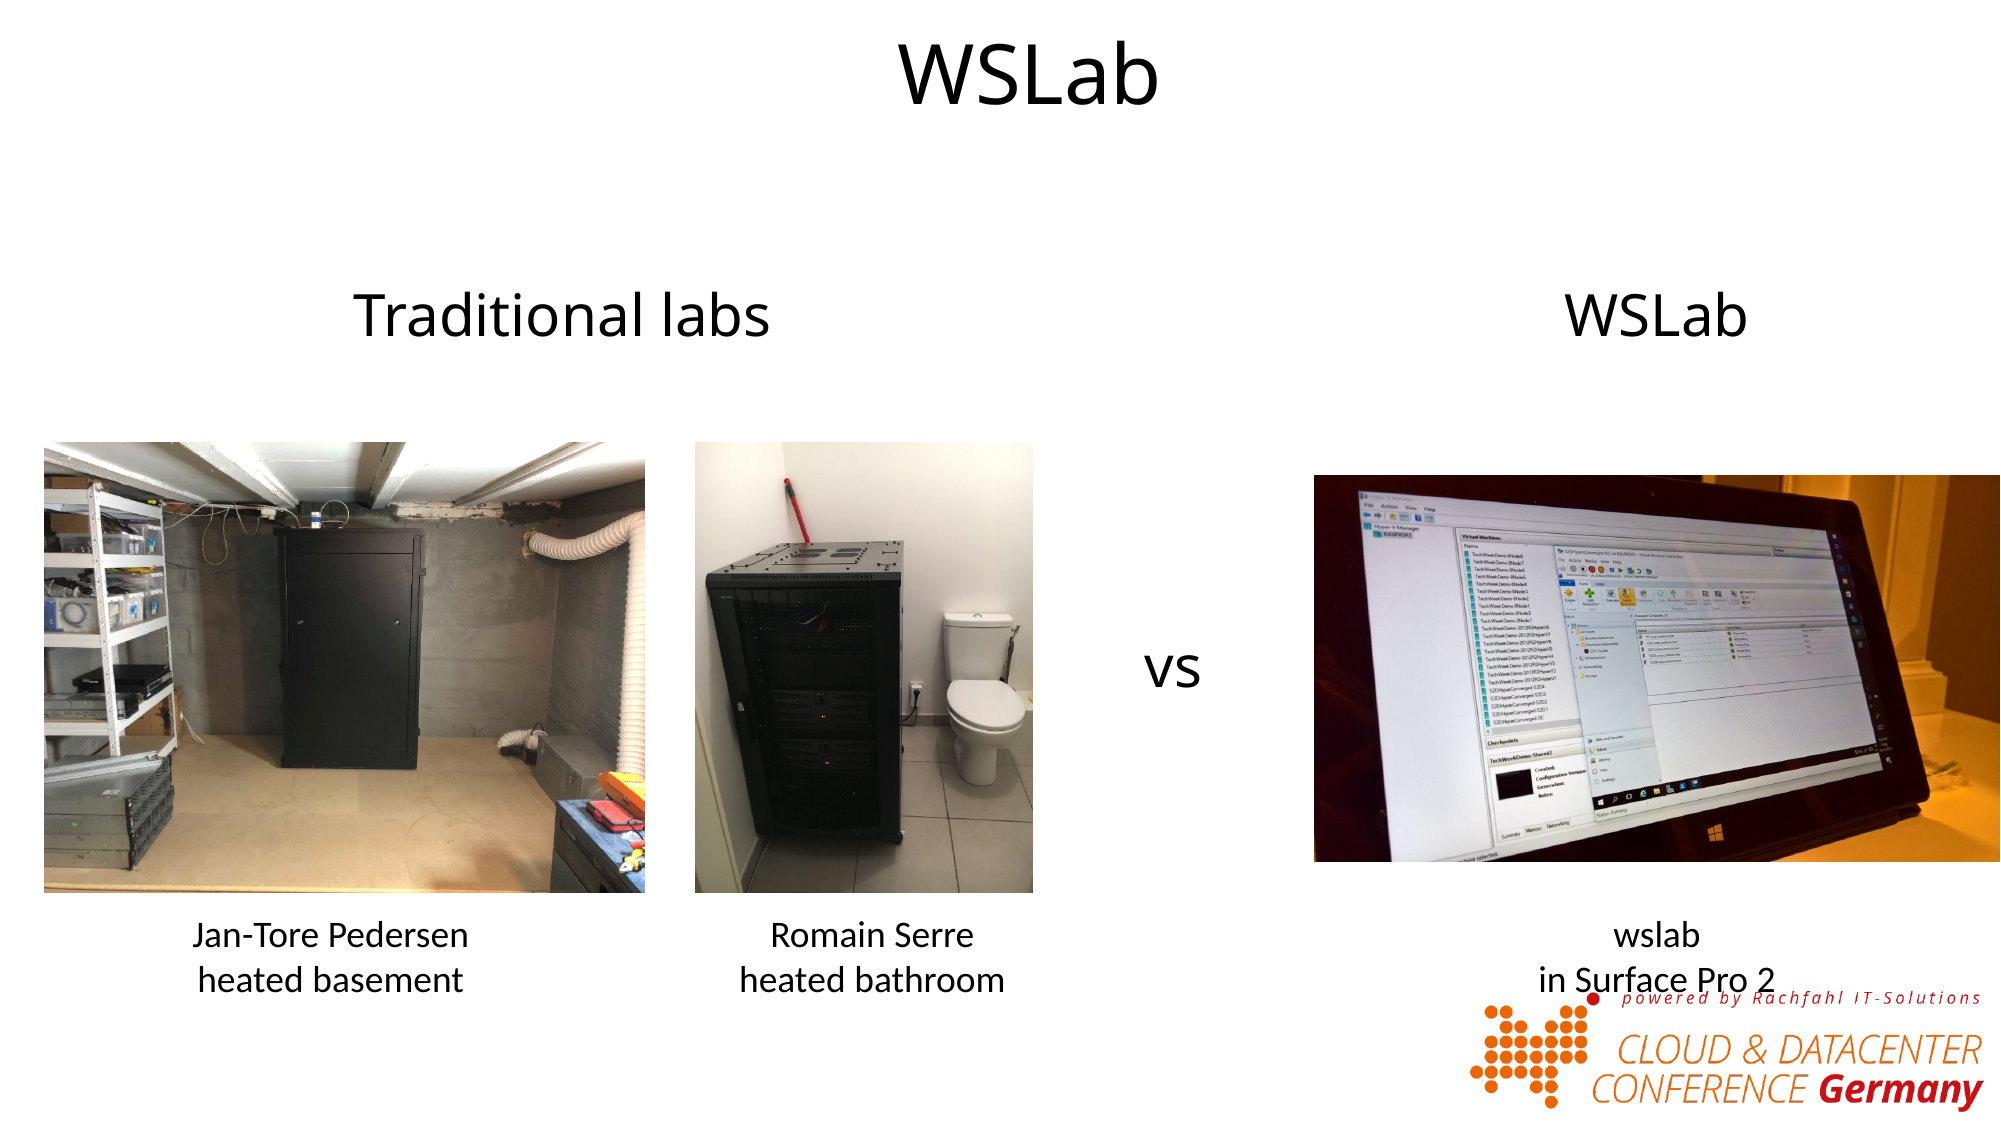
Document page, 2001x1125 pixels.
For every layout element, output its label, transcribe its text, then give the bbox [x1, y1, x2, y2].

picture [44, 442, 645, 893]
picture [1314, 475, 2000, 862]
text_box WSLab [1383, 279, 1931, 434]
text_box Romain Serre heated bathroom [724, 902, 1021, 1007]
picture [1419, 934, 2001, 1125]
text_box wslab in Surface Pro 2 [1523, 902, 1791, 1007]
picture [695, 442, 1033, 893]
text_box Jan-Tore Pedersen heated basement [177, 902, 485, 1007]
title WSLab [167, 0, 1893, 155]
text_box vs [1033, 630, 1314, 785]
list Traditional labs [289, 279, 837, 434]
